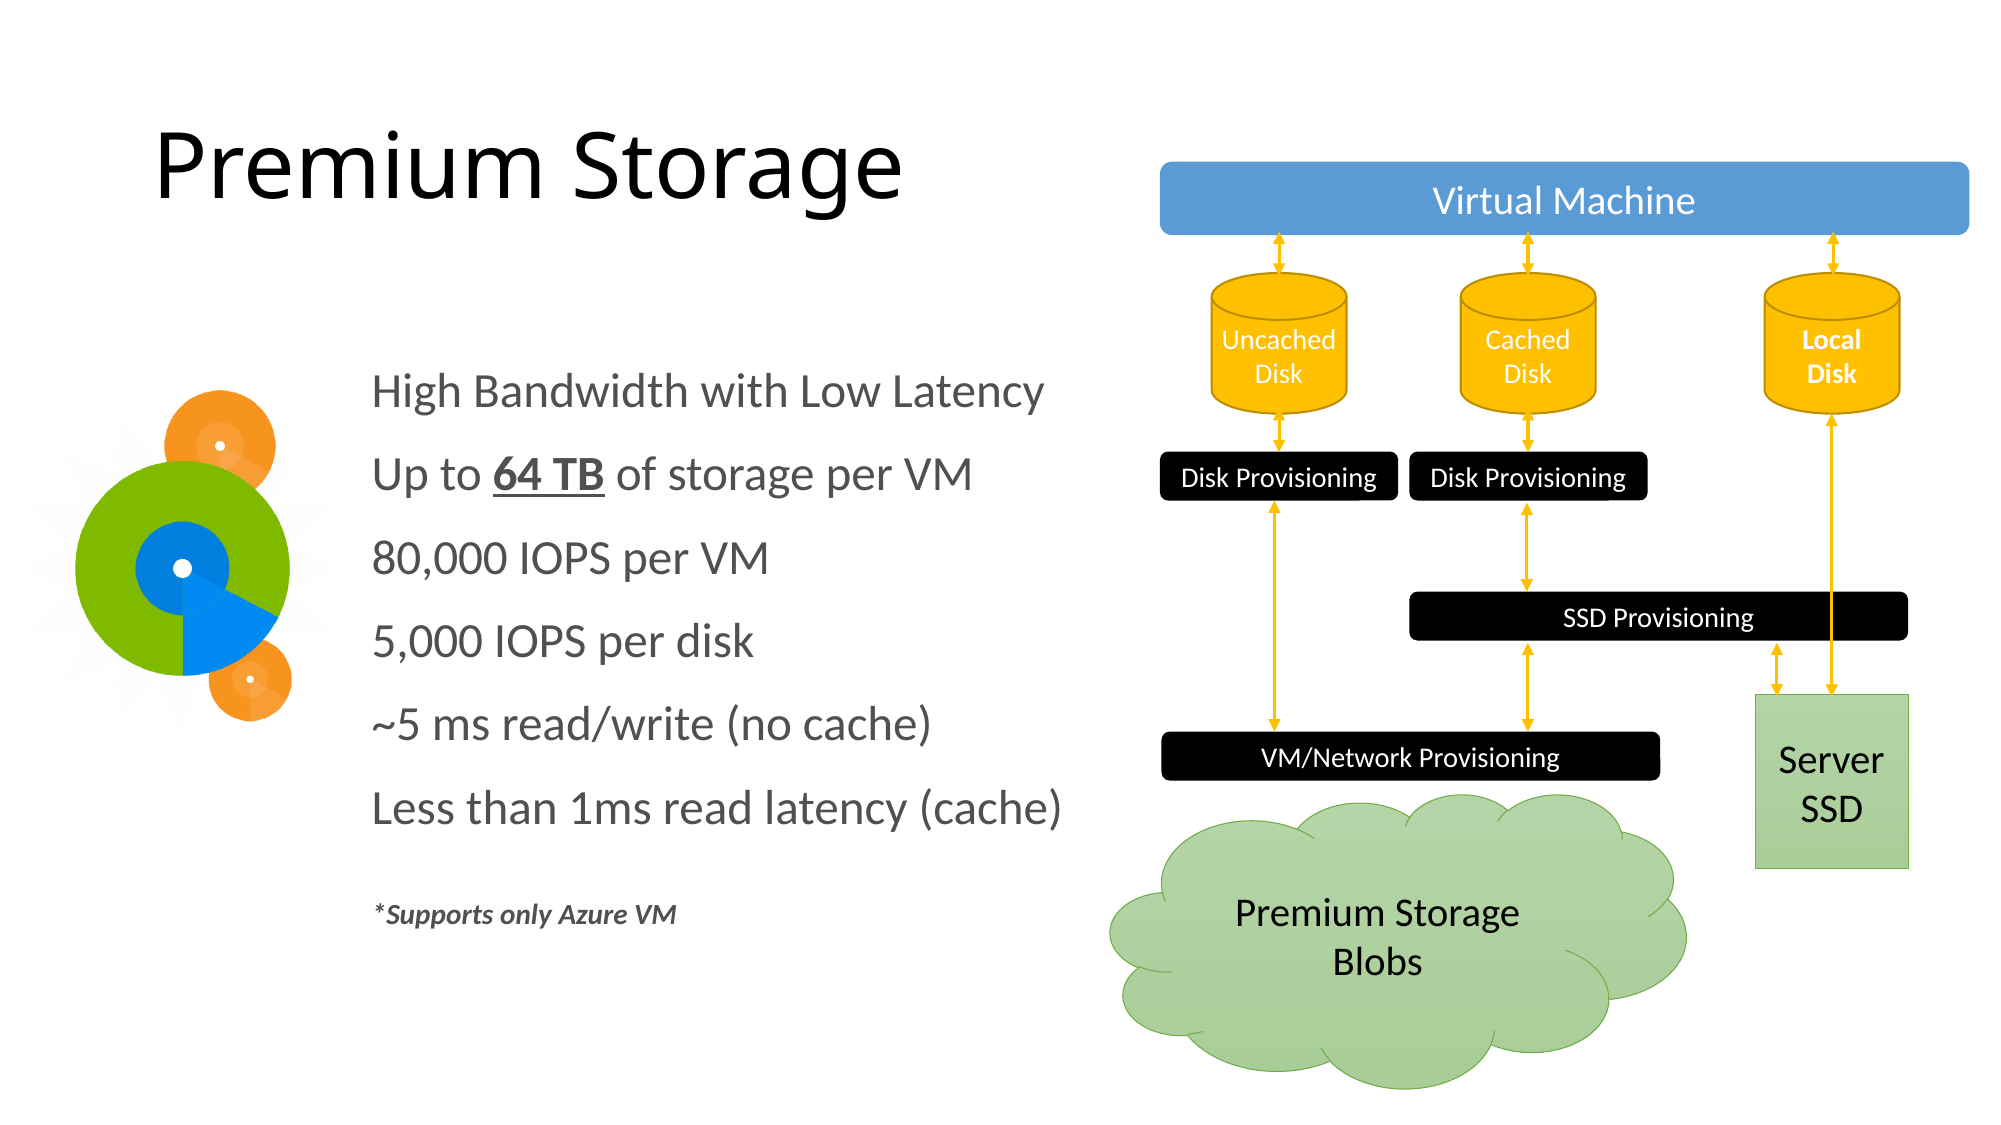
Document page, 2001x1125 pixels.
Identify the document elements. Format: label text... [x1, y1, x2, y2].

text_box High Bandwidth with Low Latency Up to 64 TB of storage per VM 80,000 IOPS per VM 5,000 IOPS per disk ~5 ms read/write (no cache) Less than 1ms read latency (cache) *Supports only Azure VM [342, 334, 1110, 955]
picture [13, 390, 345, 734]
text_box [1110, 161, 1970, 1089]
title Premium Storage [137, 59, 1863, 278]
